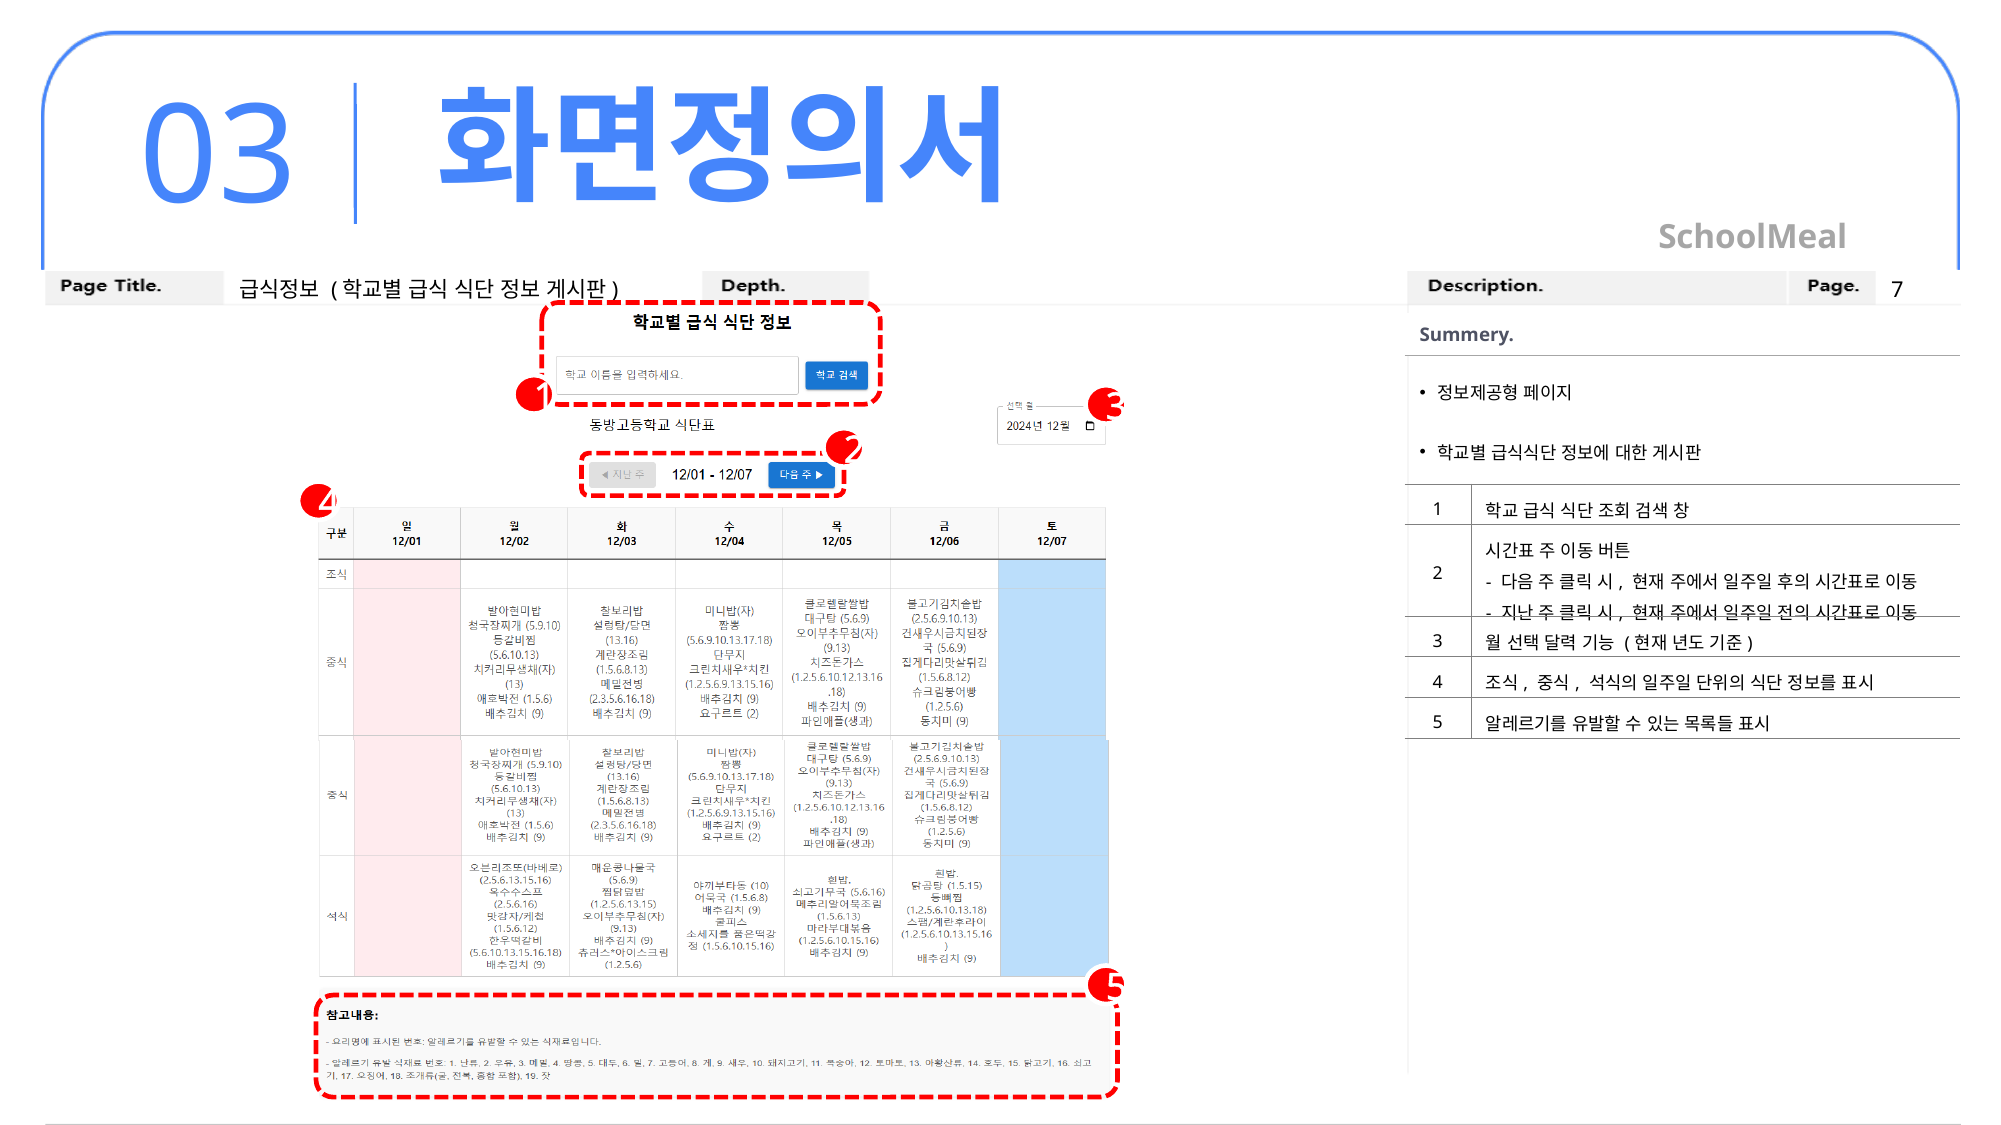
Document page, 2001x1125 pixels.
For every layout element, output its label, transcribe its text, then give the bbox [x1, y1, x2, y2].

text_box 화면정의서 [421, 76, 1857, 239]
text_box 7 [1876, 268, 1960, 310]
picture [43, 31, 1959, 270]
table_cell 정보제공형 페이지 학교별 급식식단 정보에 대한 게시판 [1405, 356, 1960, 484]
table_cell 시간표 주 이동 버튼 - 다음 주 클릭 시, 현재 주에서 일주일 후의 시간표로 이동 - 지난 주 클릭 시, 현재 주에서 일주일 전의 시간표로 이동 [1472, 525, 1960, 616]
text_box [542, 301, 880, 311]
text_box 03 [85, 57, 351, 237]
table_cell 5 [1405, 698, 1471, 738]
table_cell 알레르기를 유발할 수 있는 목록들 표시 [1472, 698, 1960, 738]
table_cell 4 [1405, 657, 1471, 697]
table_cell 1 [1405, 485, 1471, 524]
picture [45, 271, 1961, 1125]
table_cell 조식, 중식, 석식의 일주일 단위의 식단 정보를 표시 [1472, 657, 1960, 697]
table_cell 학교 급식 식단 조회 검색 창 [1472, 485, 1960, 524]
text_box 급식정보 (학교별 급식 식단 정보 게시판) [225, 268, 699, 310]
table_header Summery. [1405, 313, 1960, 355]
text_box 5 [1120, 969, 1128, 1001]
text_box [44, 311, 1406, 1112]
table_cell 월 선택 달력 기능 (현재 년도 기준) [1472, 617, 1960, 656]
table_cell 2 [1405, 525, 1471, 616]
table_cell 3 [1405, 617, 1471, 656]
